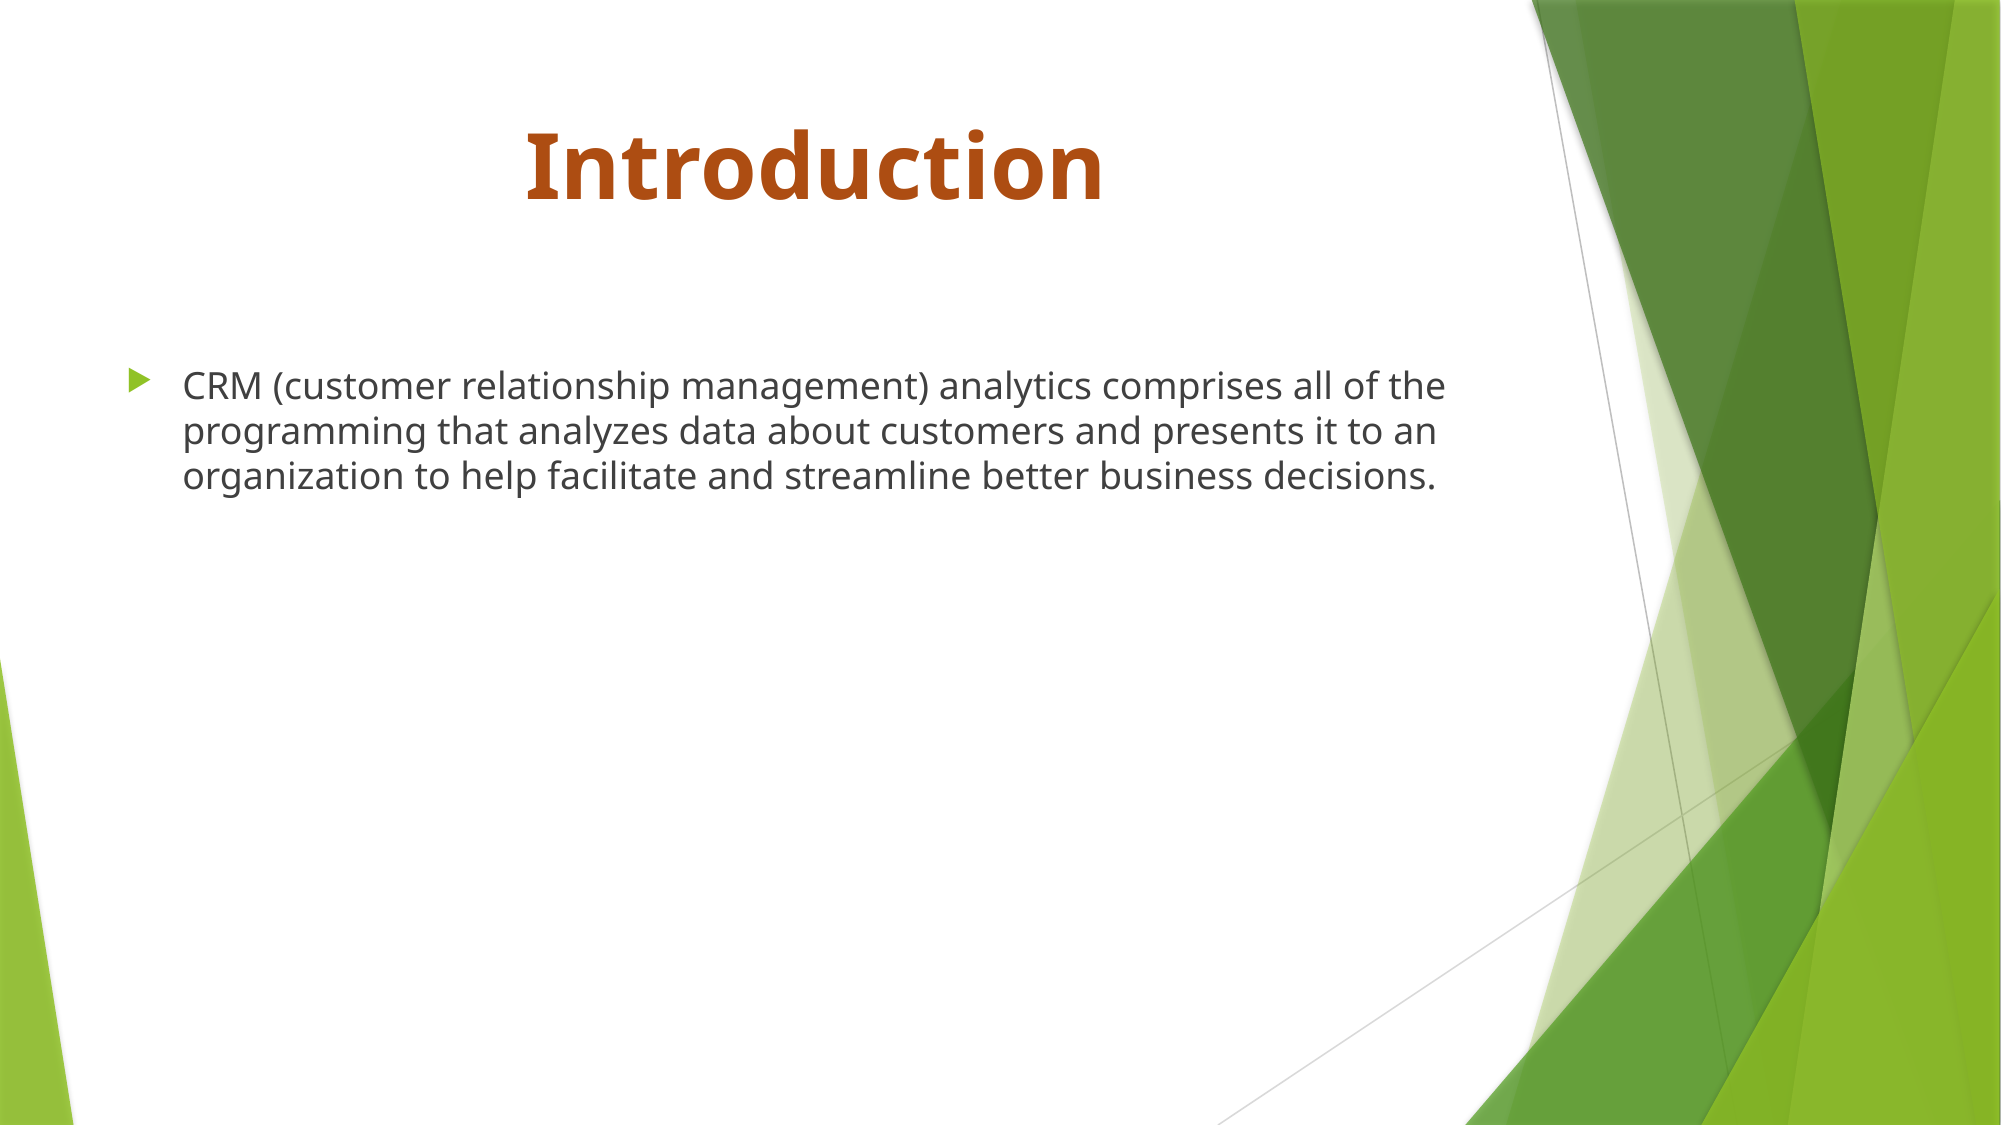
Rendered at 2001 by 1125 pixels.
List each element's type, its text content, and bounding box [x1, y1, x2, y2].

list CRM (customer relationship management) analytics comprises all of the programming that analyzes data about customers and presents it to an organization to help facilitate and streamline better business decisions. [111, 354, 1522, 992]
title Introduction [111, 99, 1522, 317]
